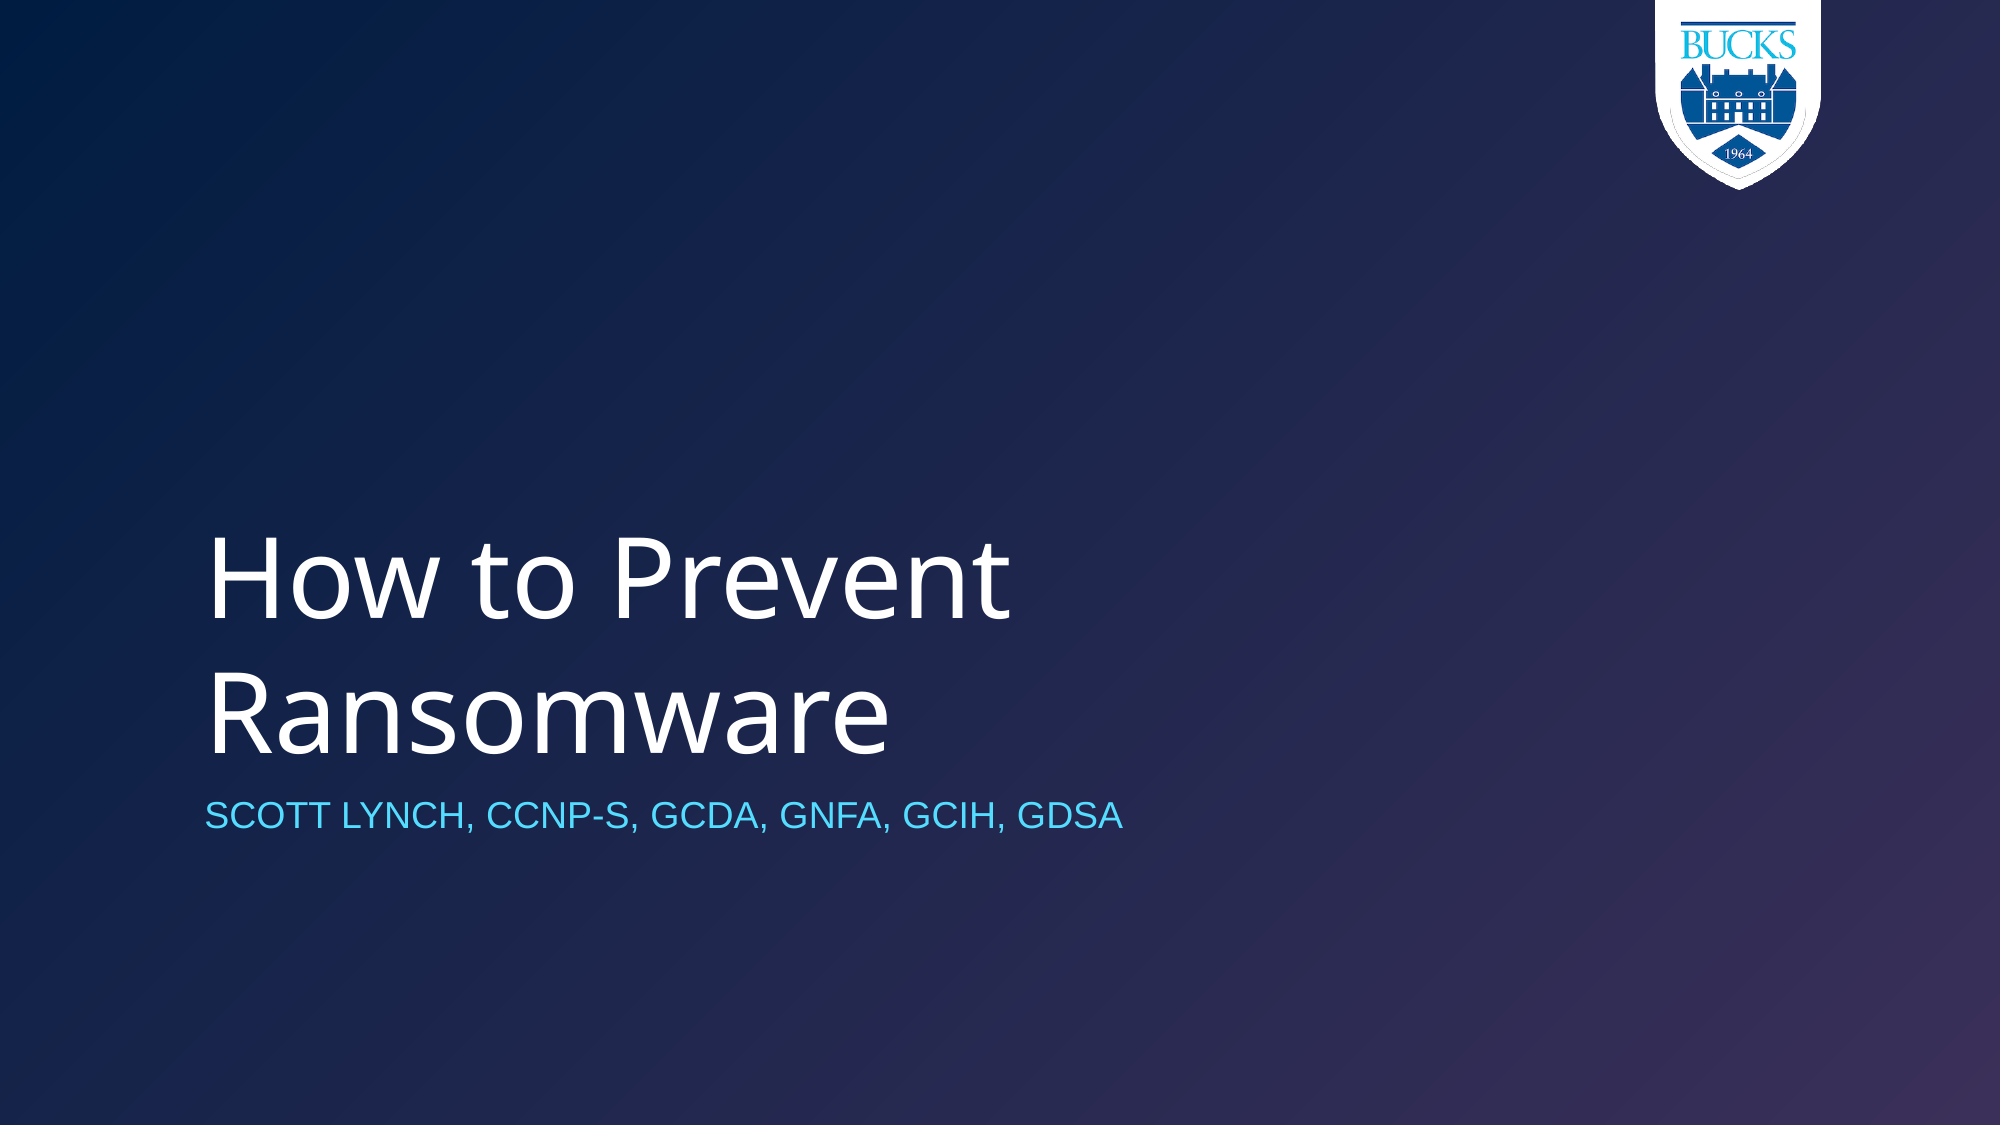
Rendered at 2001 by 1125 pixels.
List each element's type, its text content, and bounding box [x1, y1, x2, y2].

title How to Prevent Ransomware [189, 344, 1638, 783]
subtitle Scott Lynch, CCNP-S, GCDA, GNFA, GCIH, GDSA [189, 783, 1638, 861]
picture [1655, 0, 1821, 190]
